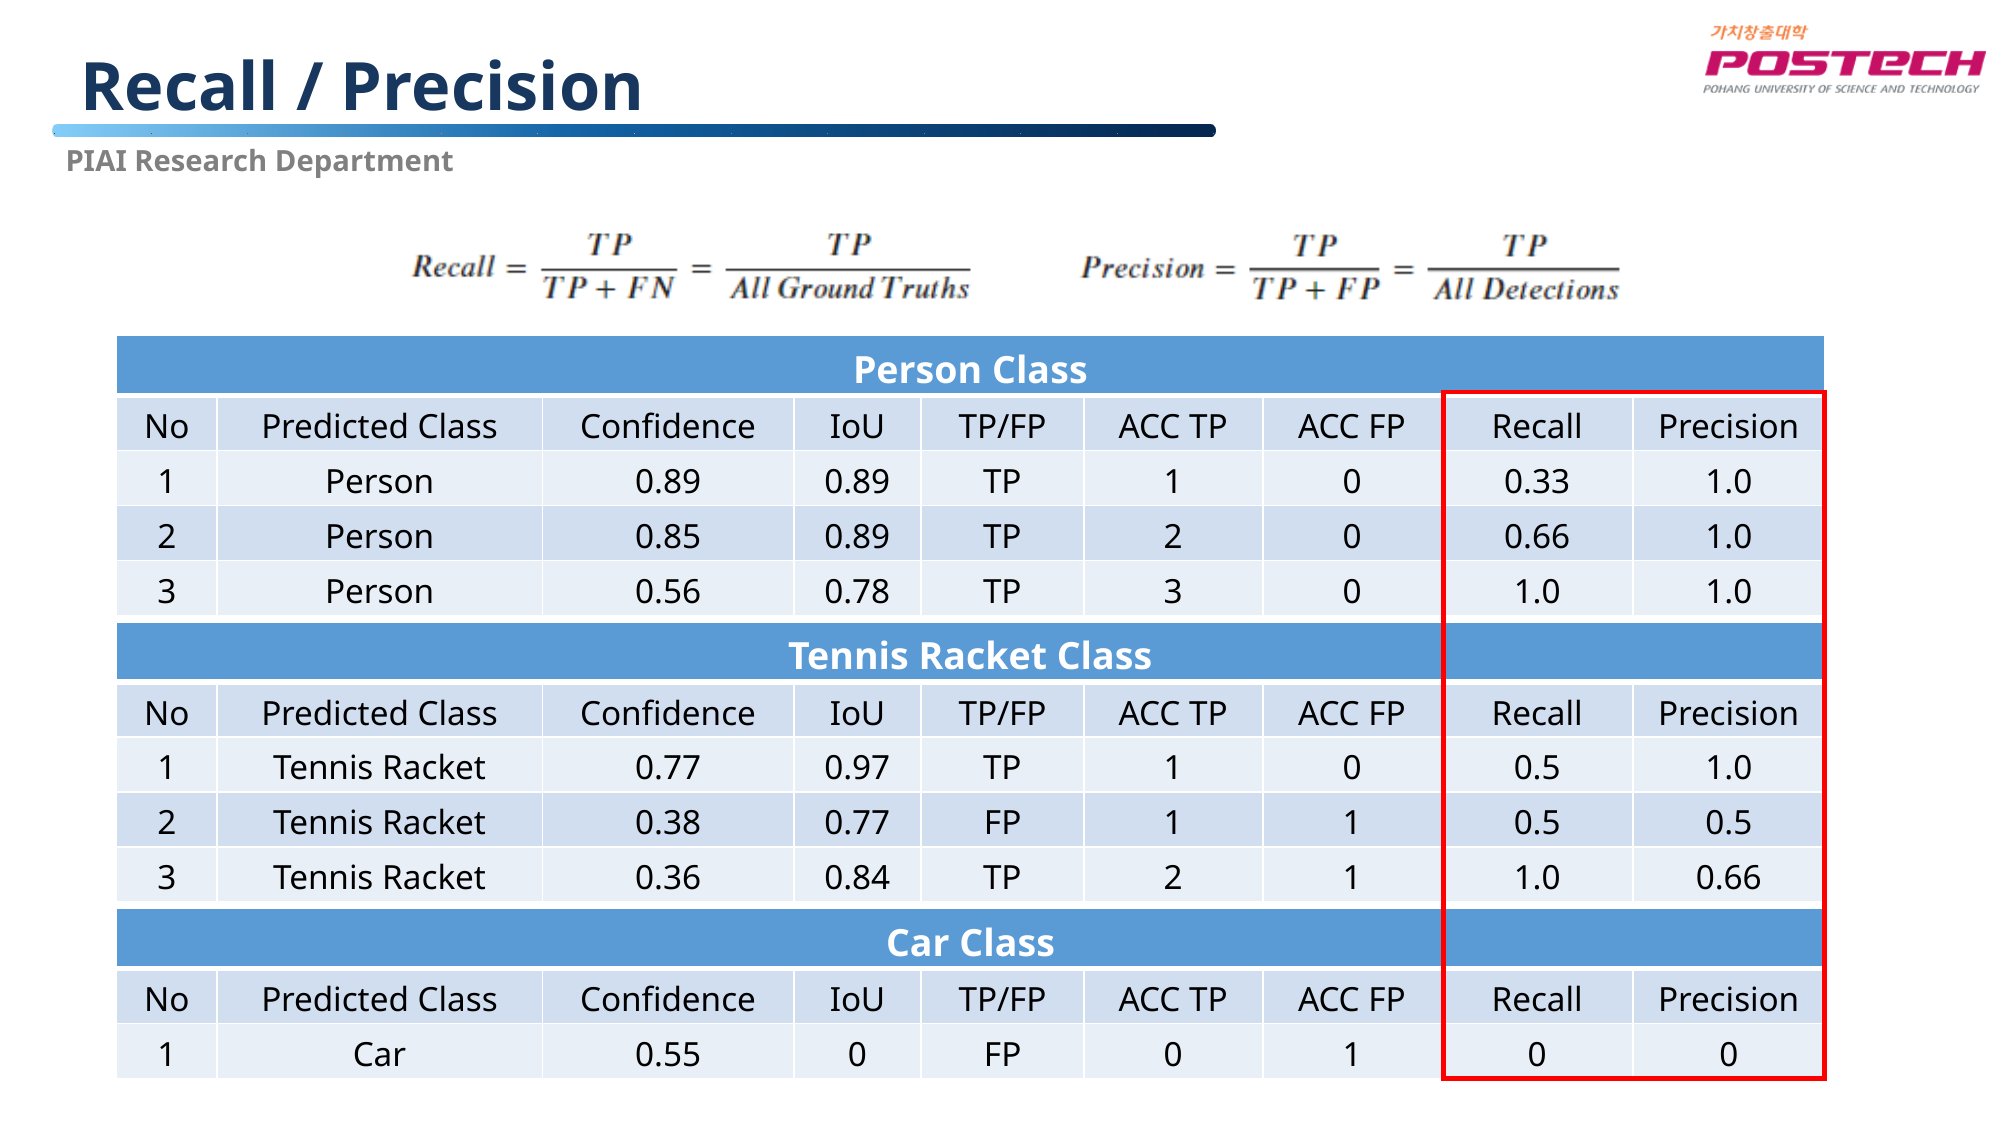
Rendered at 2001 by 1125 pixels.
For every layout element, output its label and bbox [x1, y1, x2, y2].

table_cell [218, 848, 542, 901]
table_cell [1085, 506, 1262, 560]
table_cell [543, 971, 793, 1023]
table_cell [218, 738, 542, 791]
table_cell [1264, 398, 1441, 450]
table_header [117, 623, 1443, 679]
table_cell [795, 561, 920, 615]
table_cell [922, 451, 1083, 505]
table_cell [1085, 738, 1262, 791]
table_cell [1264, 848, 1441, 901]
table_cell [543, 685, 793, 736]
table_cell [1085, 793, 1262, 846]
table_cell [218, 561, 542, 615]
table_cell [1264, 561, 1441, 615]
table_cell [543, 561, 793, 615]
table_cell [1264, 506, 1441, 560]
table_cell [117, 561, 216, 615]
table_cell [543, 1024, 793, 1078]
table_cell [543, 738, 793, 791]
table_cell [922, 738, 1083, 791]
table_cell [795, 1024, 920, 1078]
table_cell [1264, 793, 1441, 846]
picture [1703, 25, 1986, 93]
picture [398, 191, 1000, 328]
table_cell [795, 398, 920, 450]
text_box [1443, 391, 1826, 1079]
table_cell [1264, 685, 1441, 736]
table_cell [922, 1024, 1083, 1078]
table_cell [218, 451, 542, 505]
table_cell [117, 793, 216, 846]
table_cell [1264, 738, 1441, 791]
text_box [50, 36, 1749, 186]
table_cell [1264, 451, 1441, 505]
table_cell [922, 971, 1083, 1023]
table_cell [922, 398, 1083, 450]
table_cell [1085, 1024, 1262, 1078]
table_cell [795, 685, 920, 736]
table_cell [1085, 685, 1262, 736]
table_cell [543, 848, 793, 901]
table_cell [922, 506, 1083, 560]
table_cell [543, 506, 793, 560]
table_cell [922, 848, 1083, 901]
table_cell [922, 793, 1083, 846]
table_cell [1085, 451, 1262, 505]
table_cell [117, 971, 216, 1023]
table_cell [1264, 971, 1441, 1023]
table_cell [543, 451, 793, 505]
table_header [117, 909, 1443, 966]
table_cell [543, 793, 793, 846]
table_cell [218, 1024, 542, 1078]
table_cell [117, 738, 216, 791]
table_cell [117, 848, 216, 901]
table_cell [922, 685, 1083, 736]
table_cell [795, 451, 920, 505]
table_cell [795, 848, 920, 901]
table_cell [117, 398, 216, 450]
table_cell [922, 561, 1083, 615]
table_cell [795, 793, 920, 846]
table_cell [1085, 561, 1262, 615]
table_cell [795, 738, 920, 791]
table_cell [218, 685, 542, 736]
picture [1066, 208, 1645, 325]
table_cell [117, 506, 216, 560]
table_cell [218, 971, 542, 1023]
table_cell [1085, 398, 1262, 450]
table_header [117, 336, 1824, 393]
table_cell [218, 506, 542, 560]
table_cell [1085, 848, 1262, 901]
table_cell [117, 685, 216, 736]
table_cell [117, 451, 216, 505]
table_cell [218, 398, 542, 450]
table_cell [795, 971, 920, 1023]
table_cell [218, 793, 542, 846]
table_cell [1264, 1024, 1441, 1078]
table_cell [795, 506, 920, 560]
table_cell [1085, 971, 1262, 1023]
table_cell [117, 1024, 216, 1078]
table_cell [543, 398, 793, 450]
